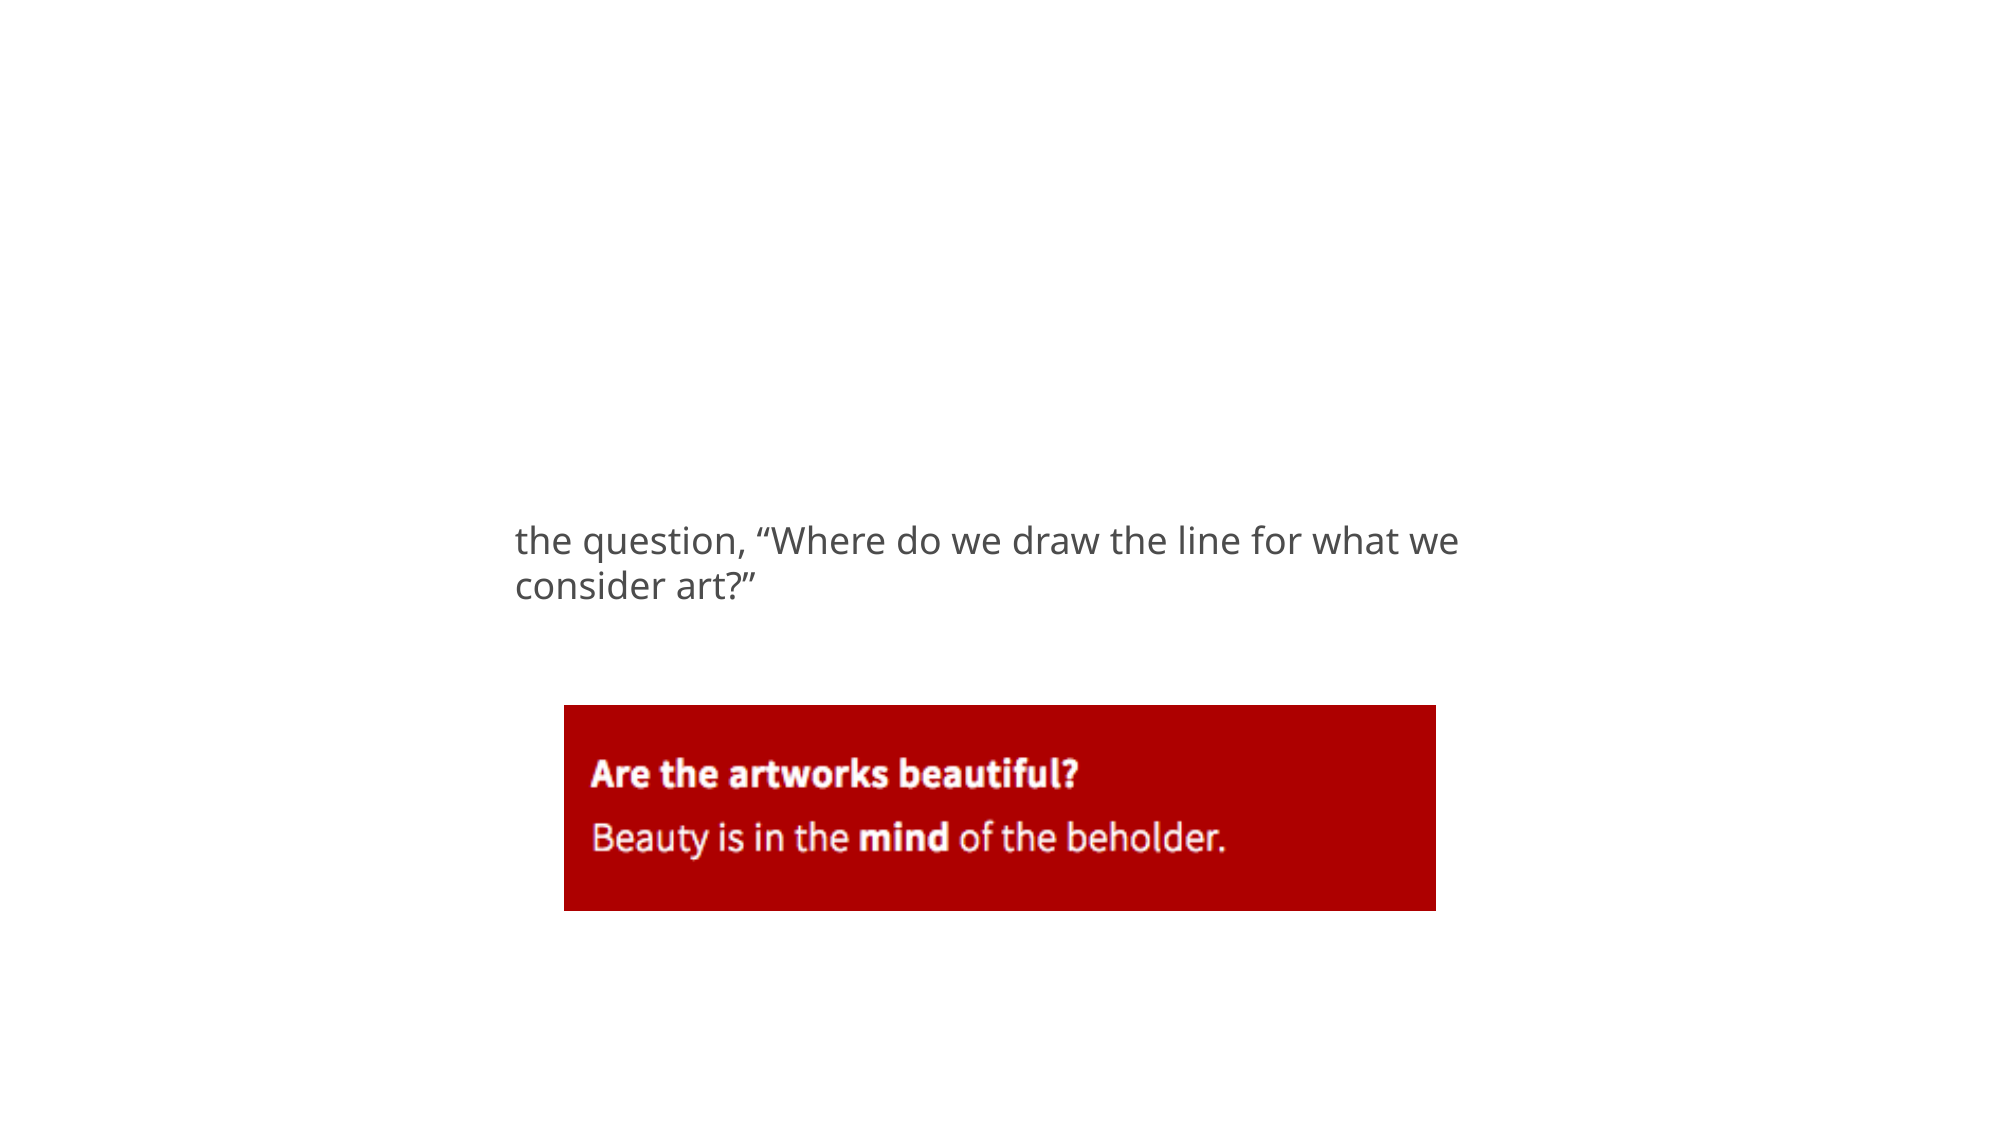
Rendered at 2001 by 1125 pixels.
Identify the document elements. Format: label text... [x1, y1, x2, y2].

picture [564, 705, 1436, 911]
text_box the question, “Where do we draw the line for what we consider art?” [500, 509, 1500, 615]
